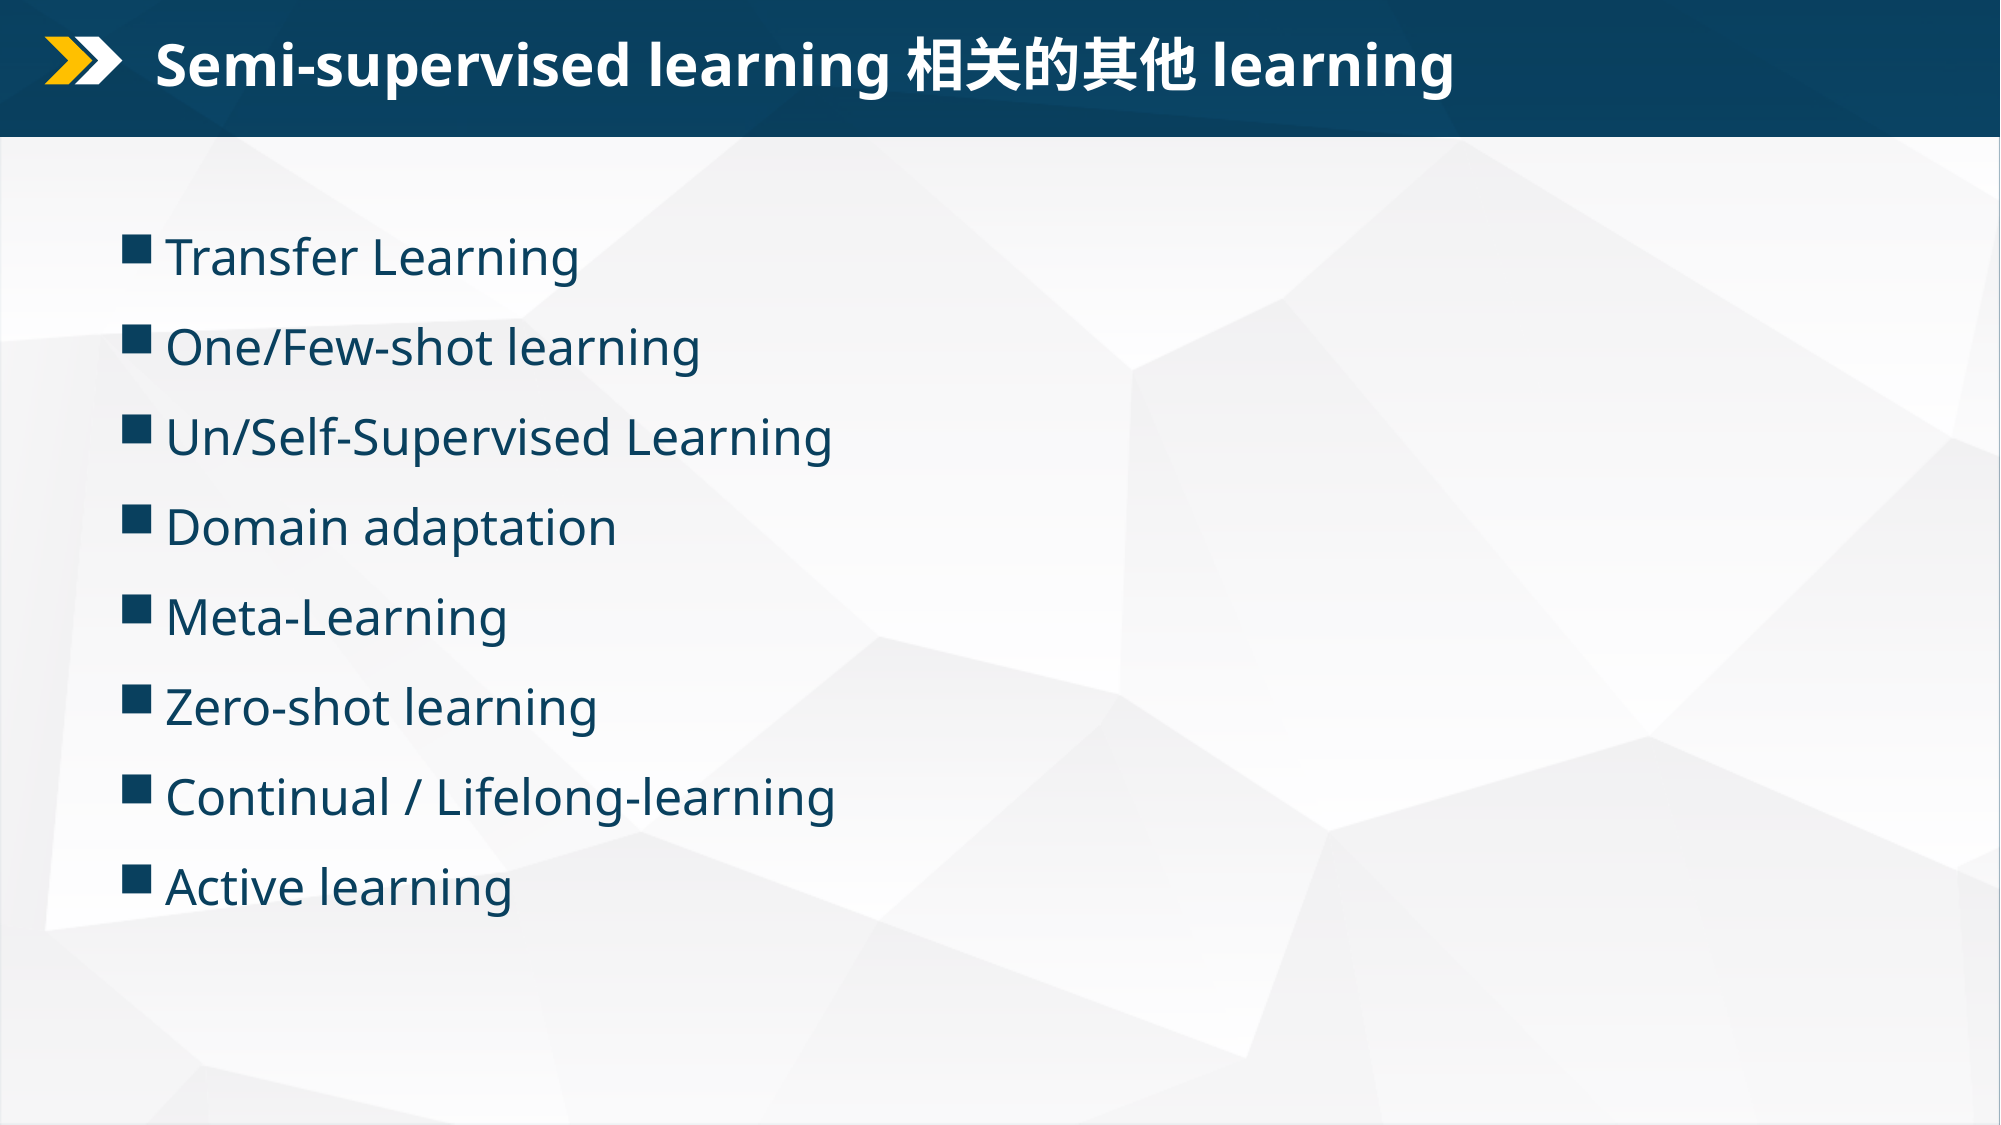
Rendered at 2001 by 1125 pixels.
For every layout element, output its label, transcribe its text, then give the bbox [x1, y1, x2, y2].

list Semi-supervised learning相关的其他learning [140, 28, 1692, 95]
picture [0, 0, 2000, 1125]
list Transfer Learning One/Few-shot learning Un/Self-Supervised Learning Domain adaptation Meta-Learning Zero-shot learning Continual / Lifelong-learning Active learning [103, 188, 1745, 703]
